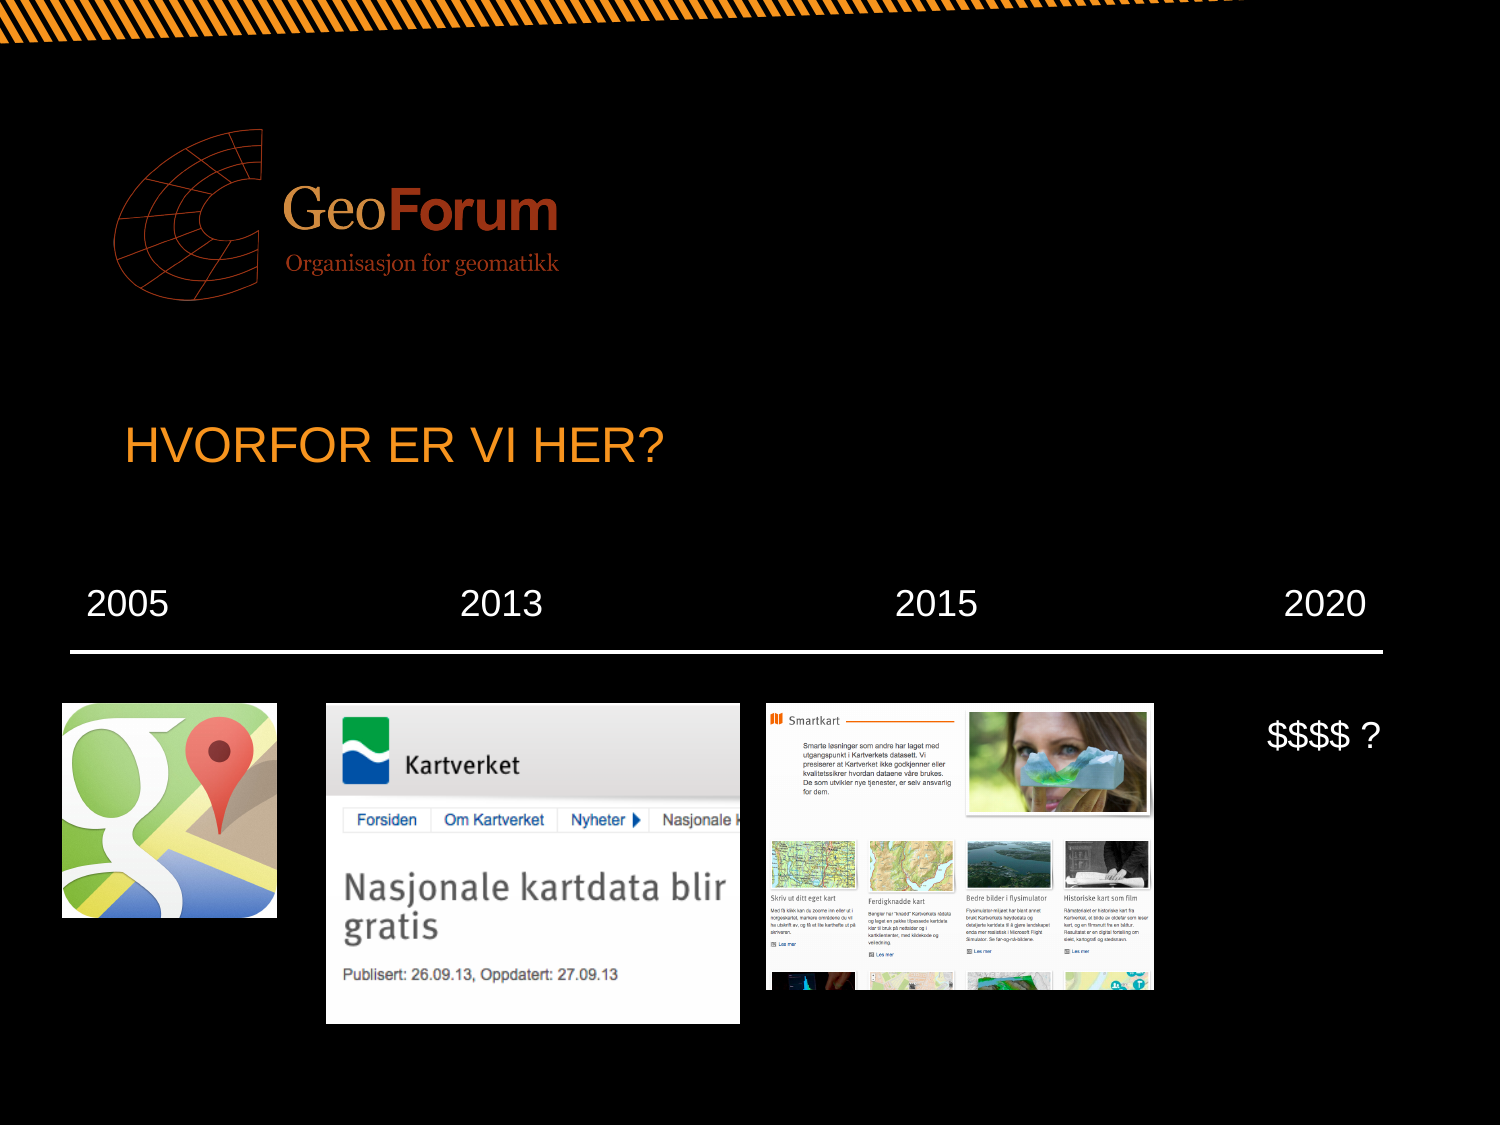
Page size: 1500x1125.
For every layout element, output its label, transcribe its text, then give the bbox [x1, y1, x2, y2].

text_box 2005 [71, 571, 184, 632]
picture [0, 0, 1500, 1125]
title Hvorfor er vi her? [109, 404, 1398, 520]
text_box 2020 [1268, 571, 1382, 632]
text_box $$$$ ? [1252, 703, 1397, 764]
text_box 2013 [445, 571, 558, 632]
text_box 2015 [880, 571, 993, 632]
